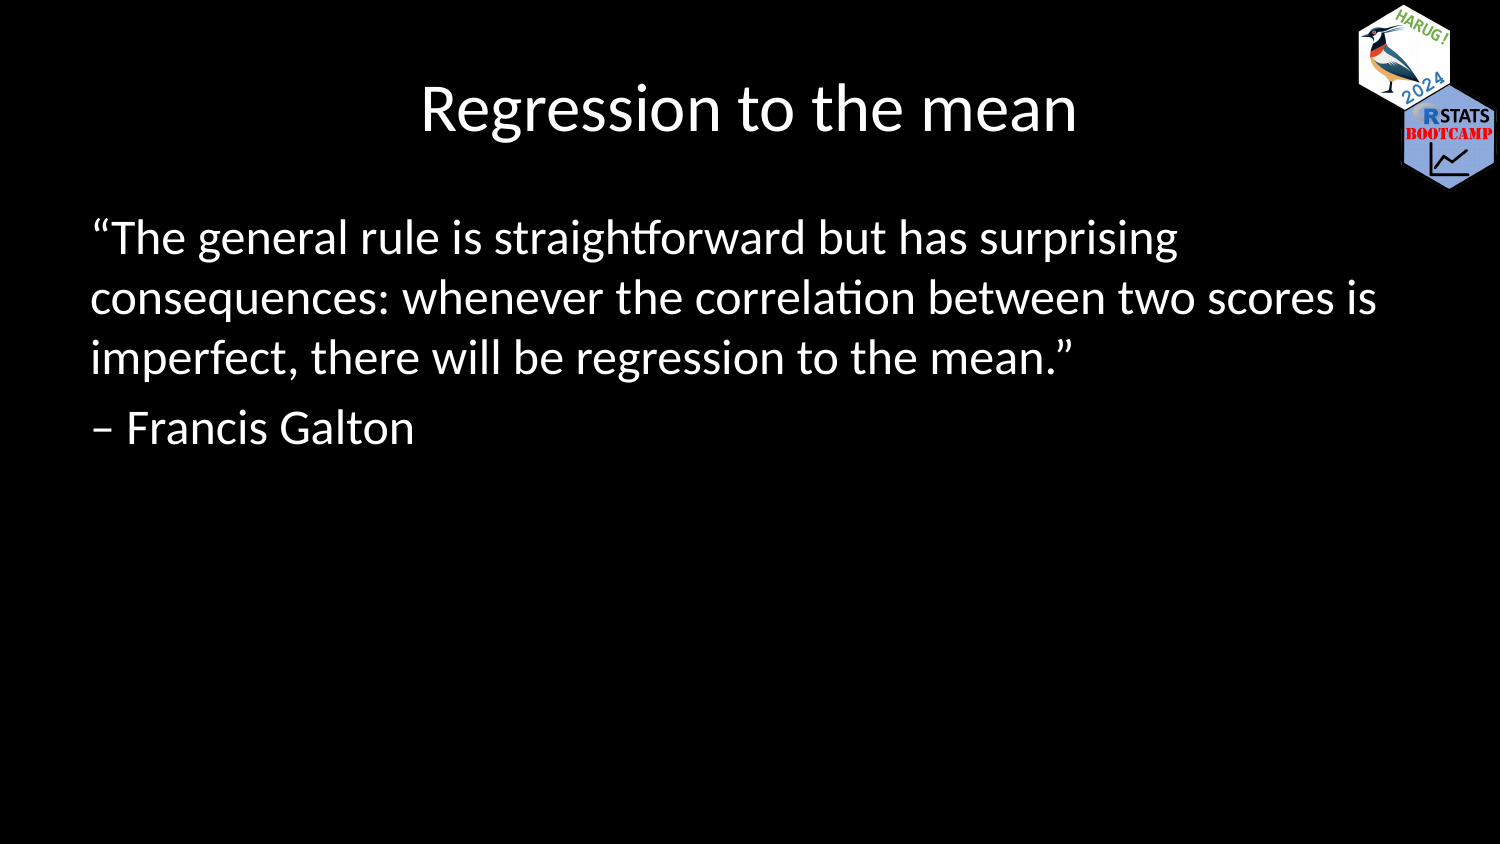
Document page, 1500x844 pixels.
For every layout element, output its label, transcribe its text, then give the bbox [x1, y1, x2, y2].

list “The general rule is straightforward but has surprising consequences: whenever the correlation between two scores is imperfect, there will be regression to the mean.” – Francis Galton [75, 196, 1425, 754]
picture [1355, 1, 1500, 193]
title Regression to the mean [75, 33, 1425, 175]
